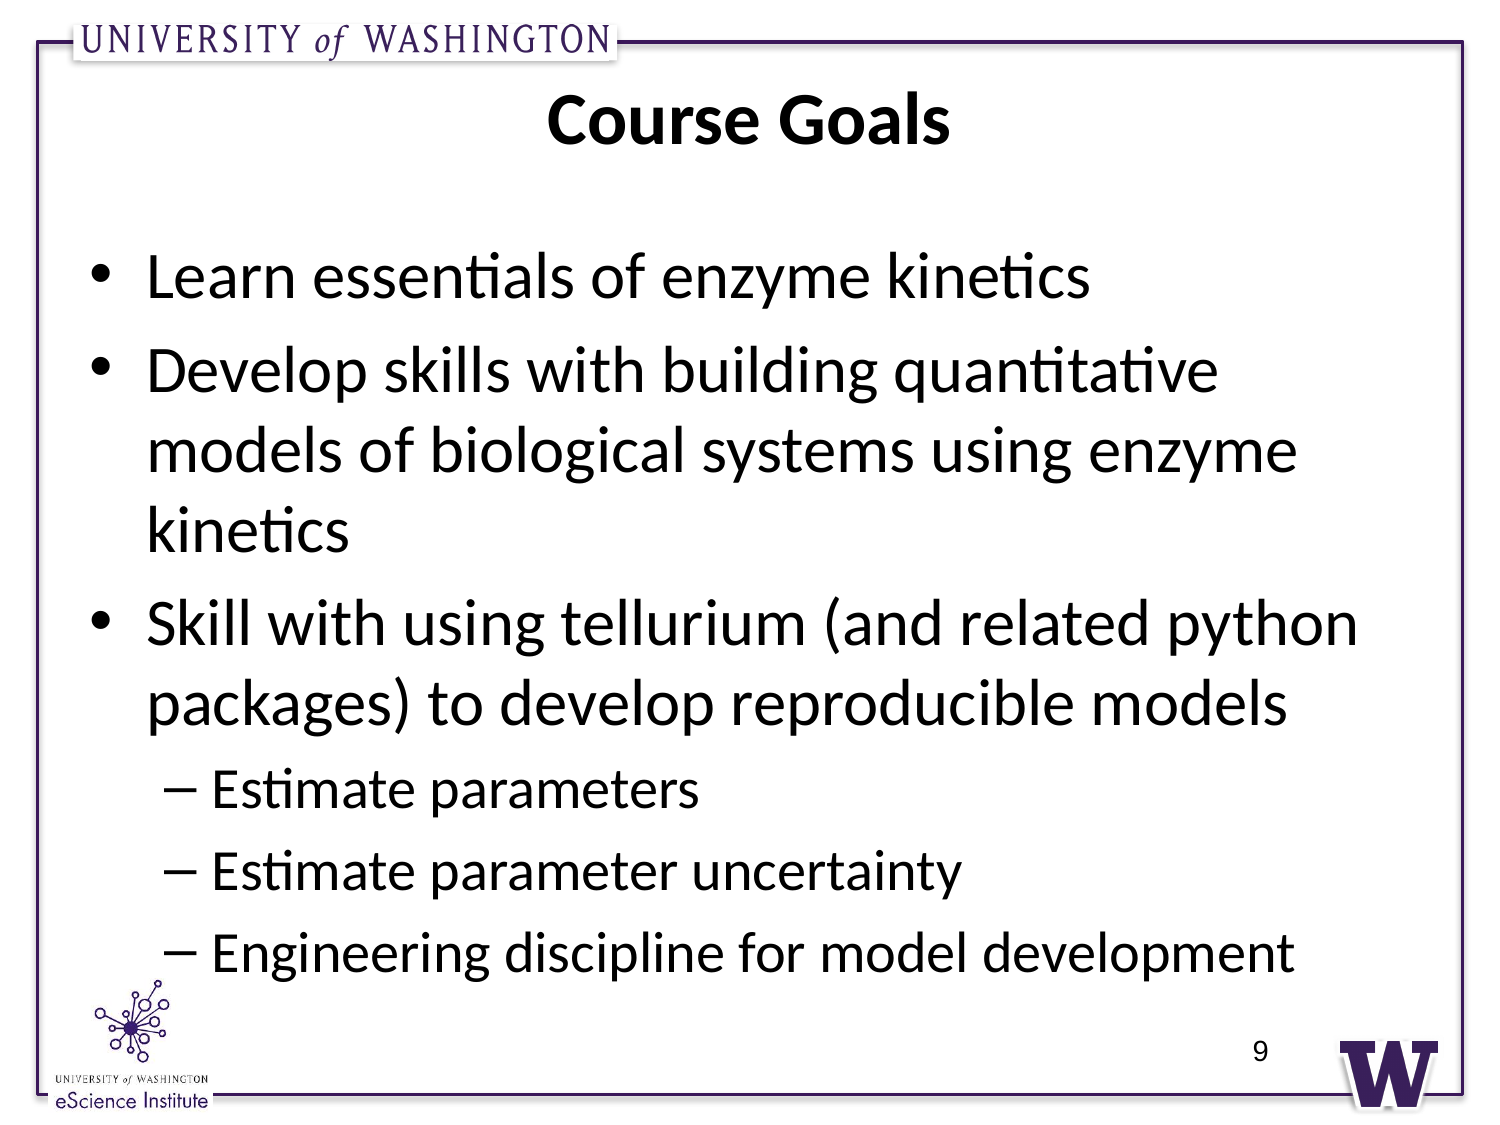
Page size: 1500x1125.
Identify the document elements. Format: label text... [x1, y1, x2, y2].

slide_number 9 [1237, 1025, 1325, 1085]
picture [1340, 1041, 1438, 1107]
picture [81, 24, 609, 61]
picture [48, 978, 213, 1113]
title Course Goals [75, 62, 1425, 200]
list Learn essentials of enzyme kinetics Develop skills with building quantitative models of biological systems using enzyme kinetics Skill with using tellurium (and related python packages) to develop reproducible models Estimate parameters Estimate parameter uncertainty Engineering discipline for model development [75, 224, 1425, 975]
